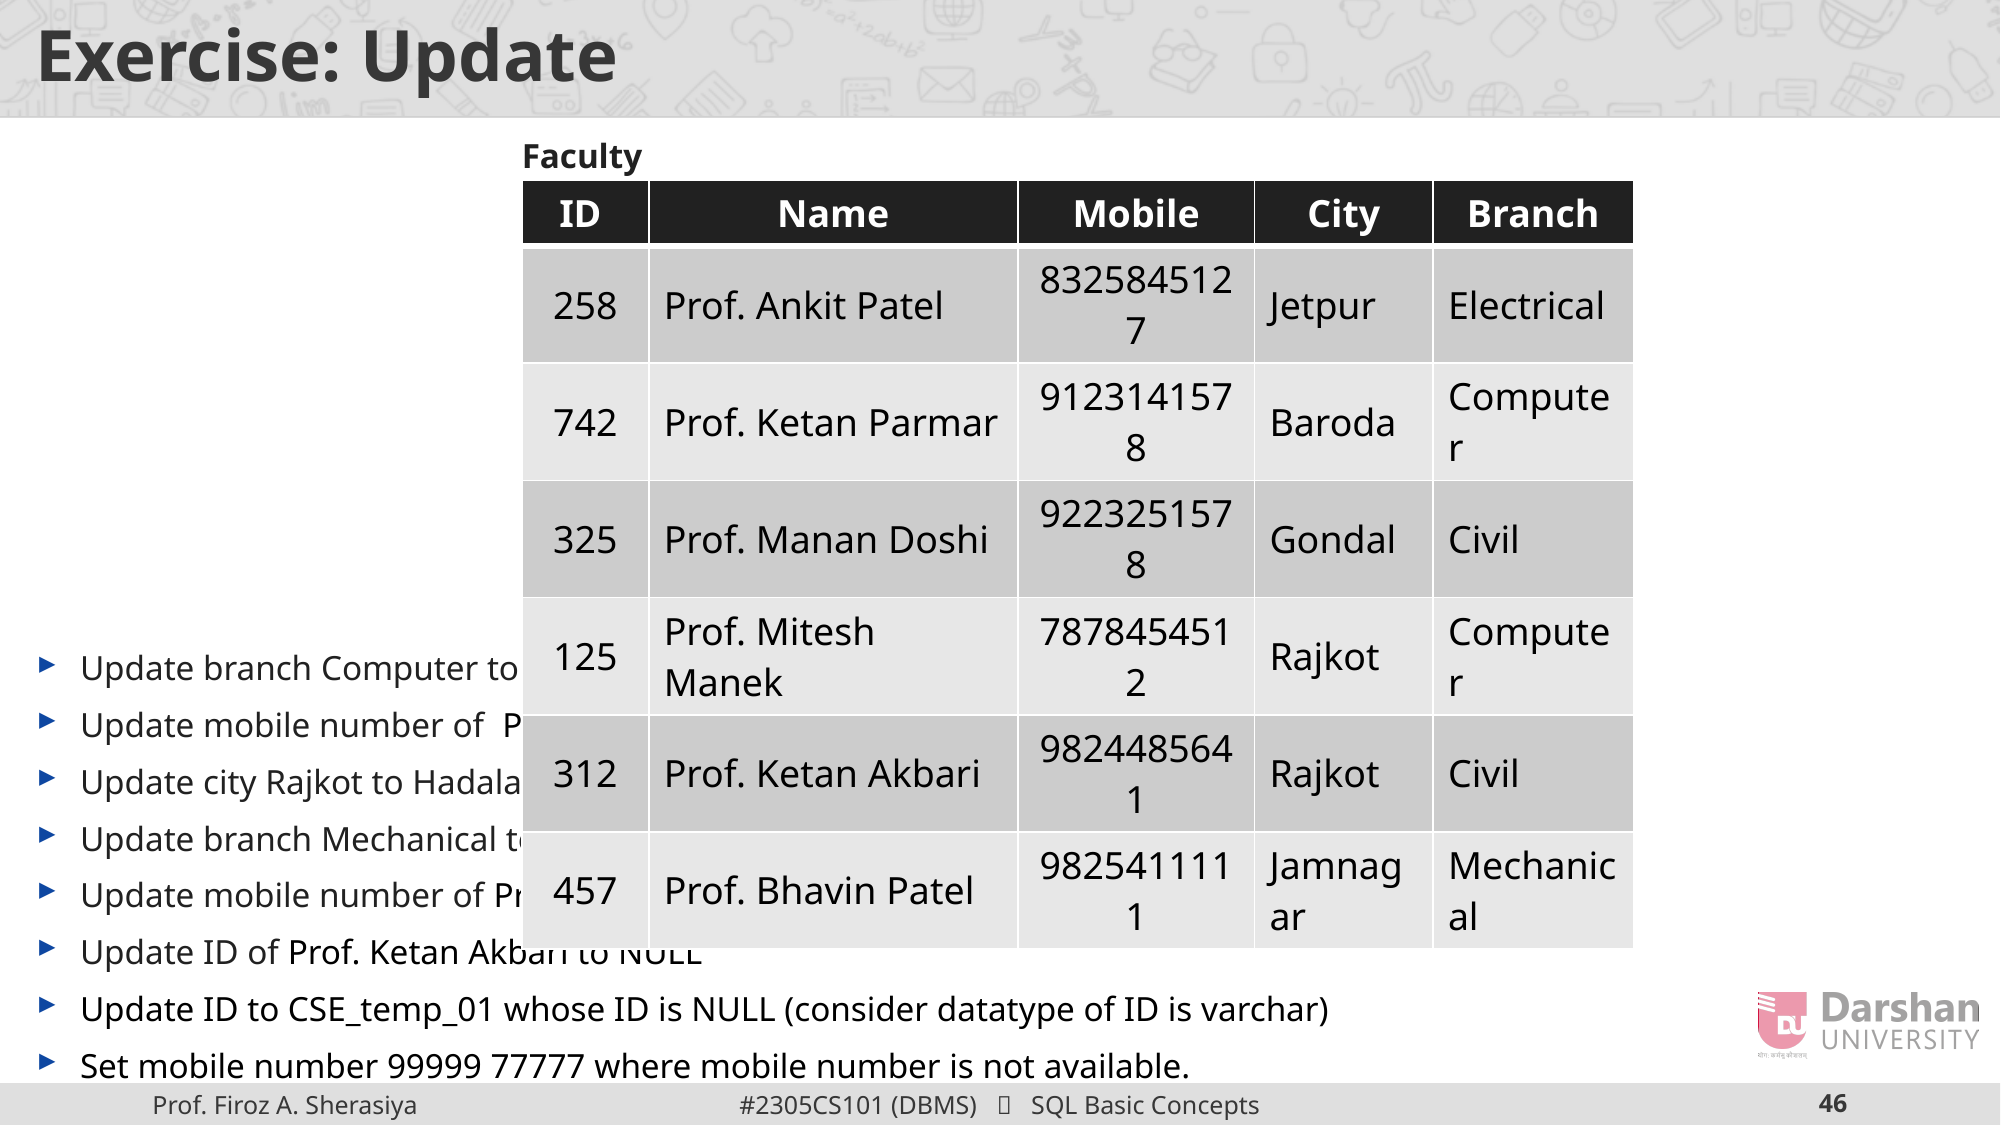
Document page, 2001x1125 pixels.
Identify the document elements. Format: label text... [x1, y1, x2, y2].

table_header City [1255, 181, 1432, 243]
table_cell Prof. Ketan Parmar [650, 364, 1017, 480]
table_cell Prof. Manan Doshi [650, 481, 1017, 597]
table_cell Jamnagar [1255, 833, 1432, 948]
table_cell Jetpur [1255, 249, 1432, 362]
table_header Branch [1434, 181, 1633, 243]
title Exercise: Update [0, 0, 2000, 117]
table_cell 457 [523, 833, 648, 948]
table_header ID [523, 181, 648, 243]
table_cell 125 [523, 598, 648, 714]
table_cell 325 [523, 481, 648, 597]
table_cell 8325845127 [1019, 249, 1254, 362]
table_cell Rajkot [1255, 598, 1432, 714]
table_cell Baroda [1255, 364, 1432, 480]
table_cell Mechanical [1434, 833, 1633, 948]
table_cell 9123141578 [1019, 364, 1254, 480]
table_cell 9825411111 [1019, 833, 1254, 948]
text_box Basic SQL Commands [1758, 1047, 1979, 1059]
table_cell Rajkot [1255, 716, 1432, 831]
table_cell 9223251578 [1019, 481, 1254, 597]
table_cell 7878454512 [1019, 598, 1254, 714]
table_cell Prof. Ankit Patel [650, 249, 1017, 362]
text_box Faculty [506, 142, 761, 168]
table_cell 742 [523, 364, 648, 480]
list Update branch Computer to CSE. Update mobile number of Prof. Ankit Patel to 9999988888. Update city Rajkot to Hadala. Update branch Mechanical to ME. Update mobile number of Prof. Bhavin Patel to NULL Update ID of Prof. Ketan Akbari to NULL Update ID to CSE_temp_01 whose ID is NULL (consider datatype of ID is varchar) Set mobile number 99999 77777 where mobile number is not available. [21, 129, 1979, 1047]
table_cell Prof. Mitesh Manek [650, 598, 1017, 714]
table_cell 9824485641 [1019, 716, 1254, 831]
table_cell 258 [523, 249, 648, 362]
table_cell Electrical [1434, 249, 1633, 362]
table_cell Civil [1434, 481, 1633, 597]
table_cell Computer [1434, 598, 1633, 714]
table_cell 312 [523, 716, 648, 831]
table_cell Gondal [1255, 481, 1432, 597]
table_cell Computer [1434, 364, 1633, 480]
table_cell Civil [1434, 716, 1633, 831]
table_header Mobile [1019, 181, 1254, 243]
table_cell Prof. Ketan Akbari [650, 716, 1017, 831]
table_header Name [650, 181, 1017, 243]
table_cell Prof. Bhavin Patel [650, 833, 1017, 948]
